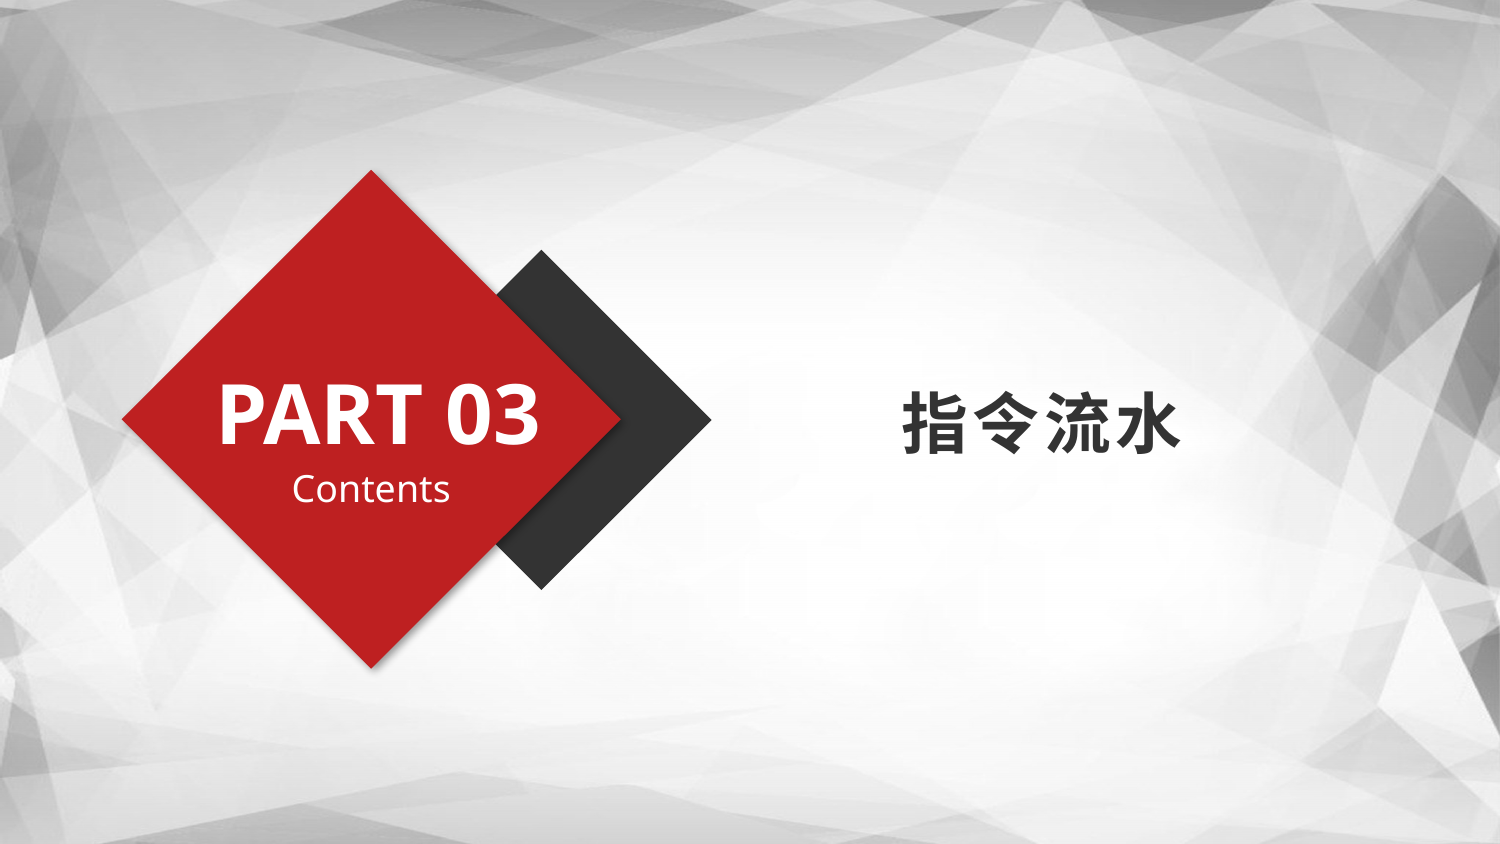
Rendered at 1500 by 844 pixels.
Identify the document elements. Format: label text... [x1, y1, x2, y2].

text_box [167, 124, 667, 715]
text_box 指令流水 [750, 336, 1334, 468]
picture [0, 0, 1500, 844]
